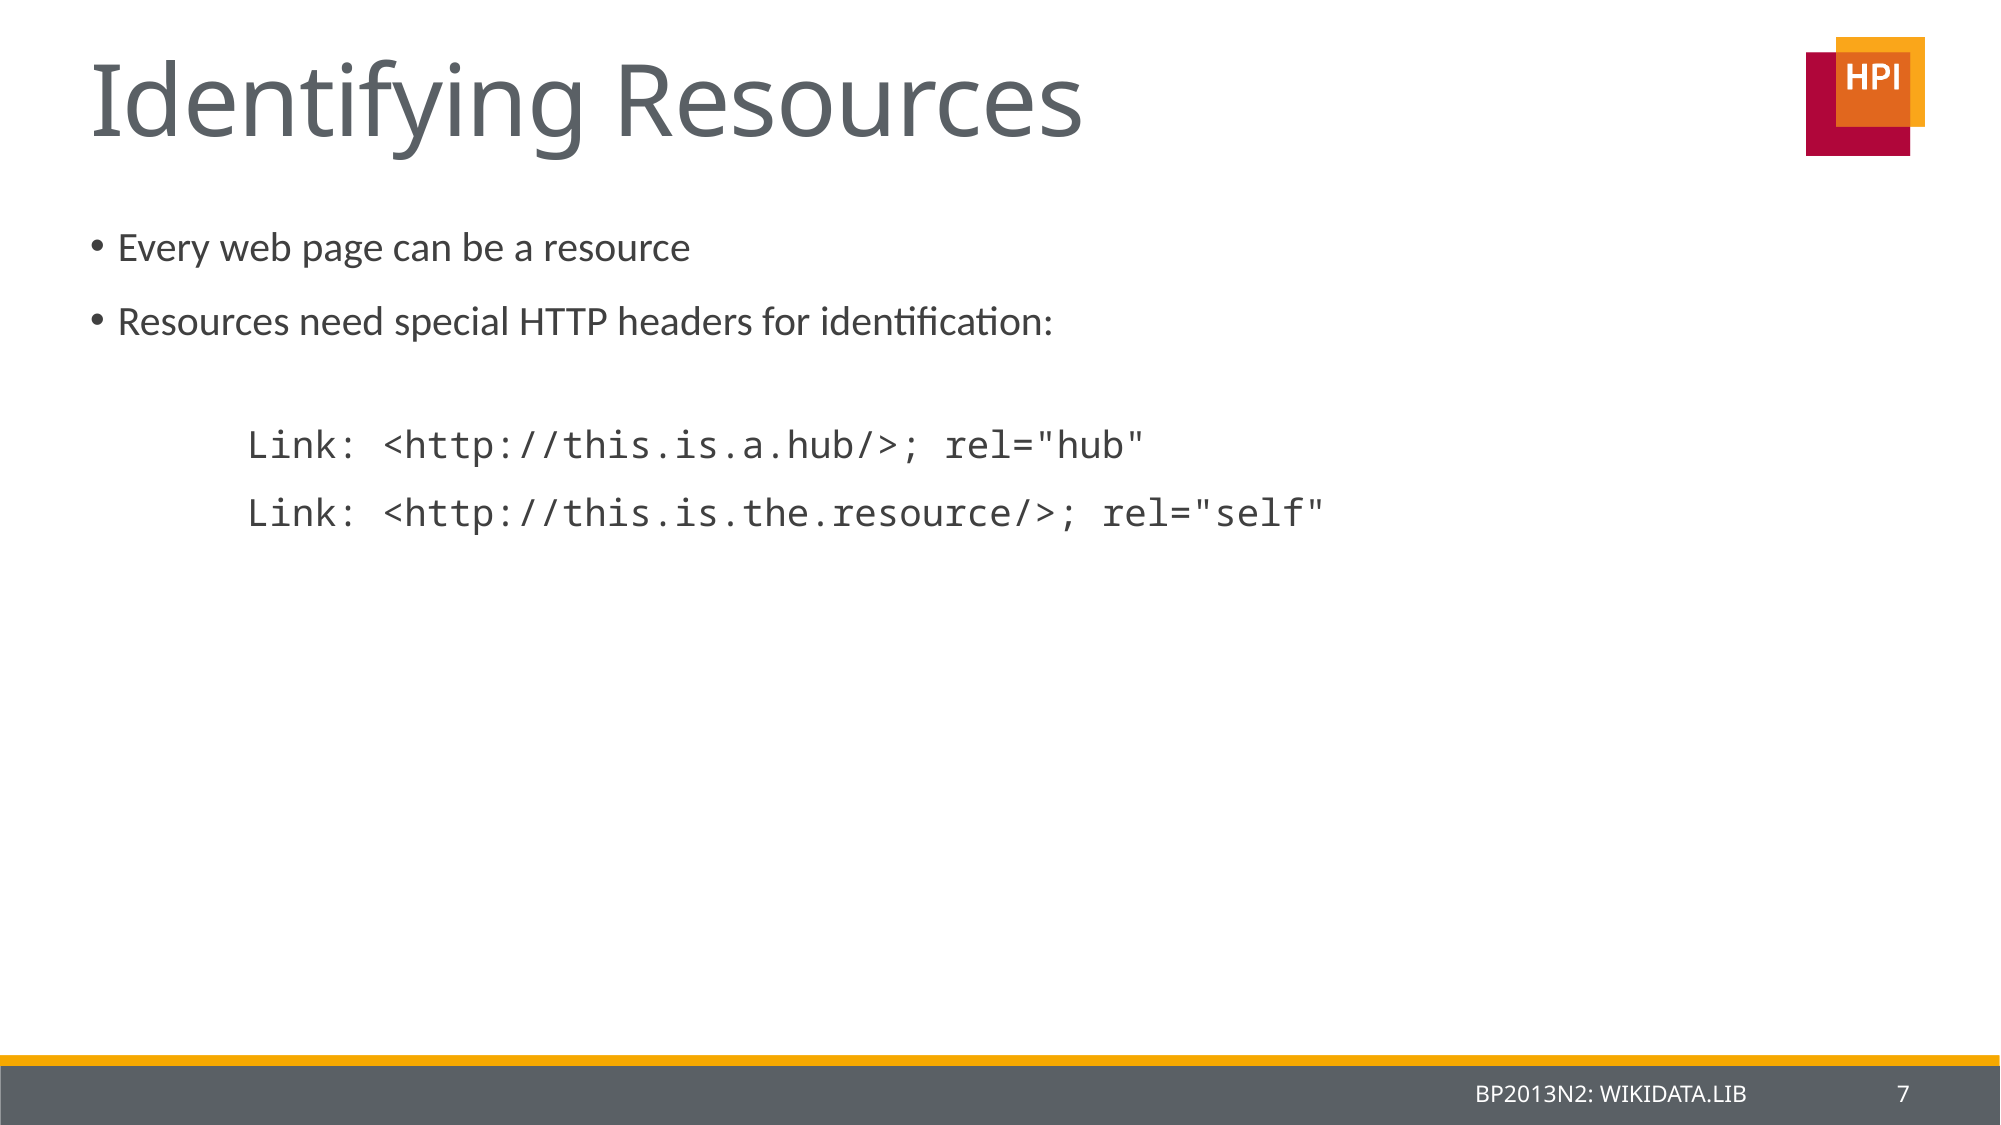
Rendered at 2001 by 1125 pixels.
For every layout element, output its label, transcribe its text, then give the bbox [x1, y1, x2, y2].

slide_number 7 [1768, 1065, 1926, 1125]
title Identifying Resources [75, 0, 1732, 165]
footer BP2013N2: WIKIDATA.LIB [238, 1065, 1763, 1125]
picture [1806, 37, 1925, 156]
list Every web page can be a resource Resources need special HTTP headers for identification: Link: <http://this.is.a.hub/>; rel="hub" Link: <http://this.is.the.resource/>; rel="self" [75, 217, 1925, 997]
